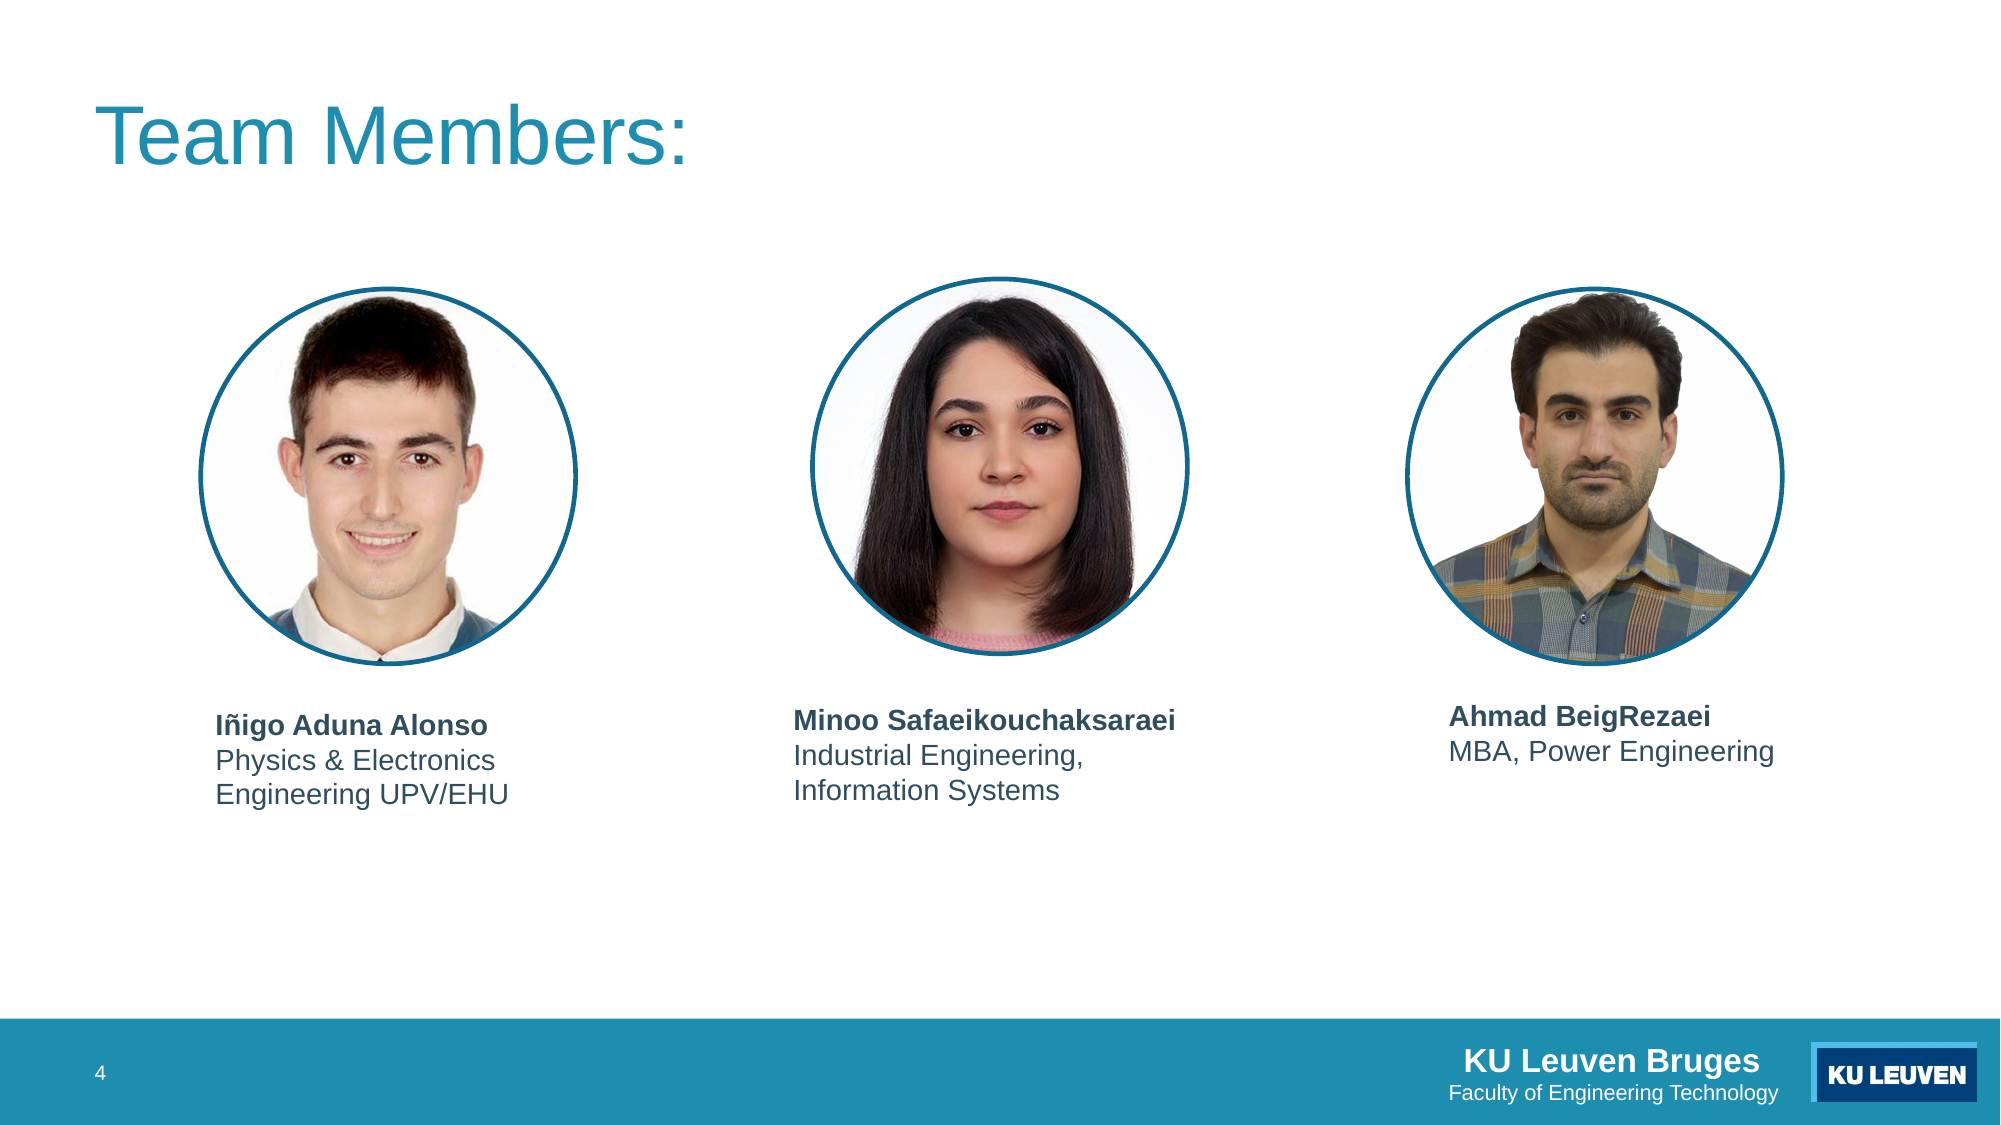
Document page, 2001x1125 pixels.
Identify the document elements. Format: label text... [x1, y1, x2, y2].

text_box Iñigo Aduna Alonso Physics & Electronics Engineering UPV/EHU [200, 698, 602, 819]
text_box Minoo Safaeikouchaksaraei Industrial Engineering, Information Systems [778, 693, 1201, 814]
picture [200, 288, 576, 664]
picture [1811, 1042, 1977, 1102]
title Team Members: [94, 61, 873, 202]
text_box Ahmad BeigRezaei MBA, Power Engineering [1433, 689, 1809, 775]
picture [1407, 288, 1783, 664]
footer KU Leuven Bruges Faculty of Engineering Technology [989, 1018, 1809, 1125]
slide_number 4 [94, 1018, 201, 1125]
picture [812, 278, 1188, 654]
